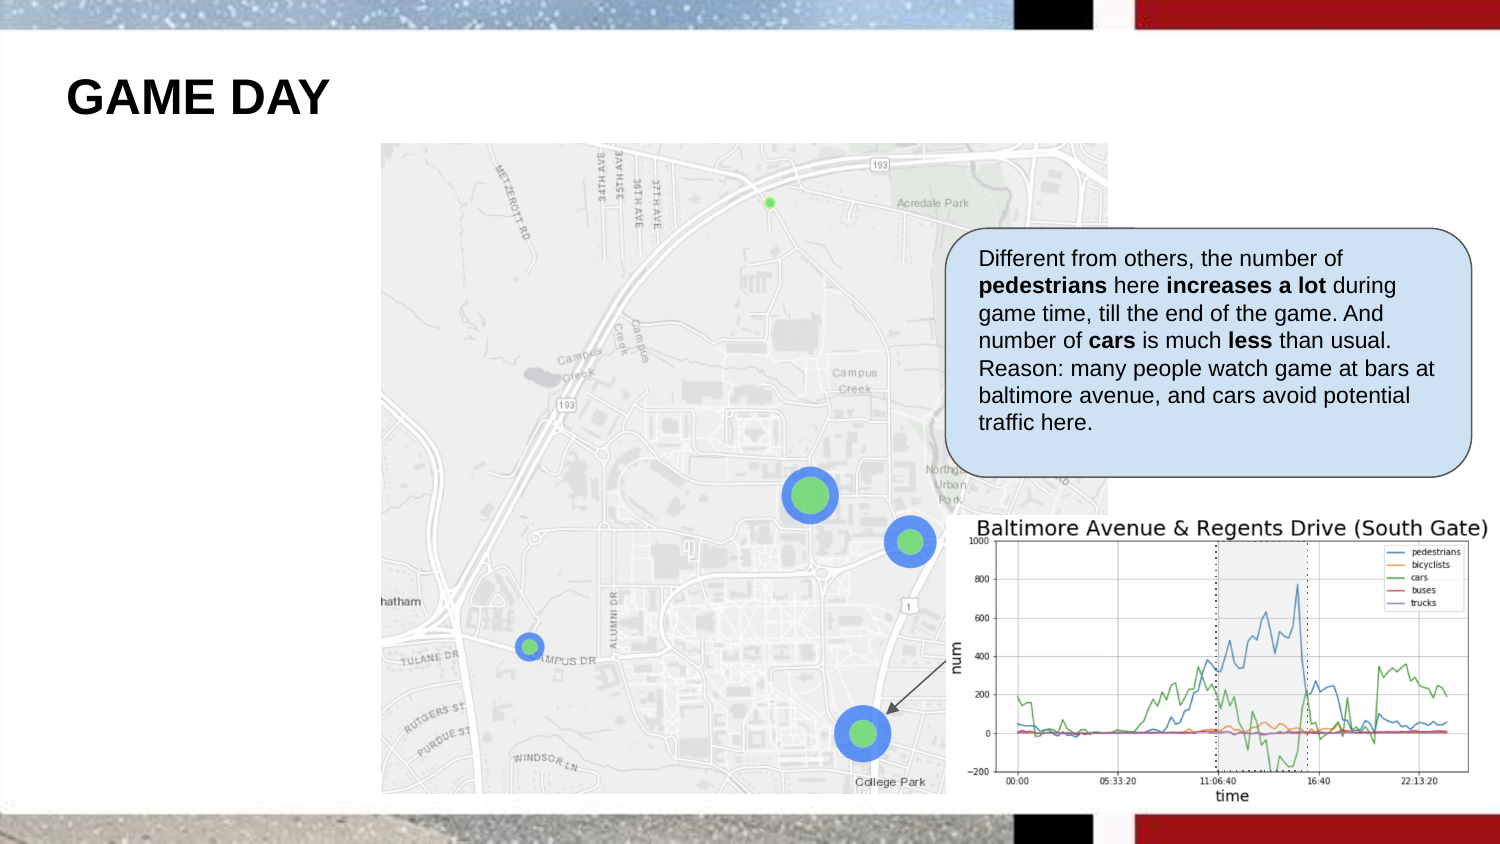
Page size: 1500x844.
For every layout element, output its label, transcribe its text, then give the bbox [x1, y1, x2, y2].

text_box [1454, 235, 1472, 470]
title GAME DAY [51, 49, 1449, 144]
text_box Different from others, the number of pedestrians here increases a lot during game time, till the end of the game. And number of cars is much less than usual. Reason: many people watch game at bars at baltimore avenue, and cars avoid potential traffic here. [1112, 228, 1454, 471]
text_box [1112, 471, 1452, 478]
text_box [885, 660, 947, 715]
picture [0, 0, 1500, 844]
